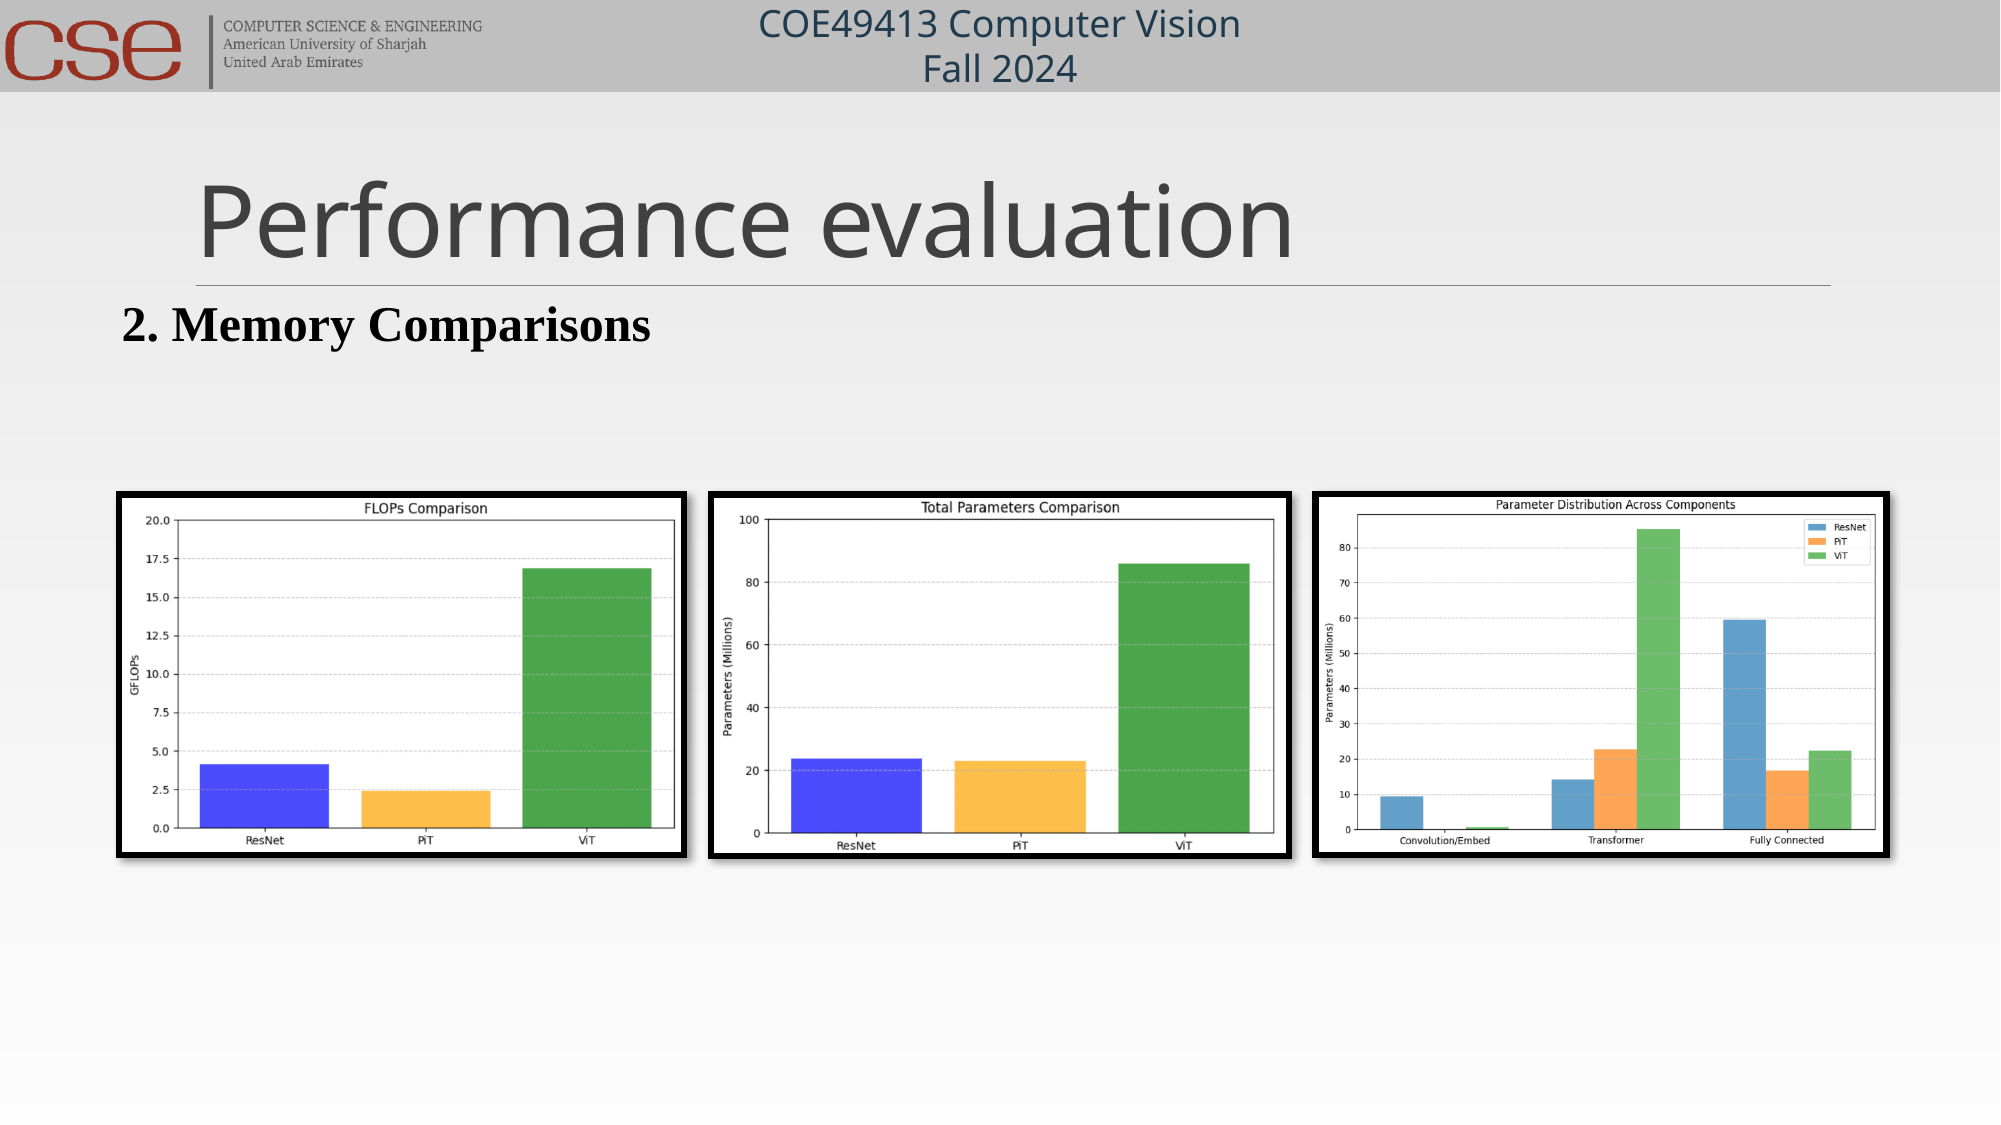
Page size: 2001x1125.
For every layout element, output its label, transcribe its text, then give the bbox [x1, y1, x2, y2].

picture [1318, 496, 1884, 853]
text_box 2. Memory Comparisons [106, 284, 1365, 360]
picture [0, 3, 491, 96]
title Performance evaluation [180, 47, 1830, 285]
picture [121, 497, 682, 853]
picture [713, 497, 1287, 854]
